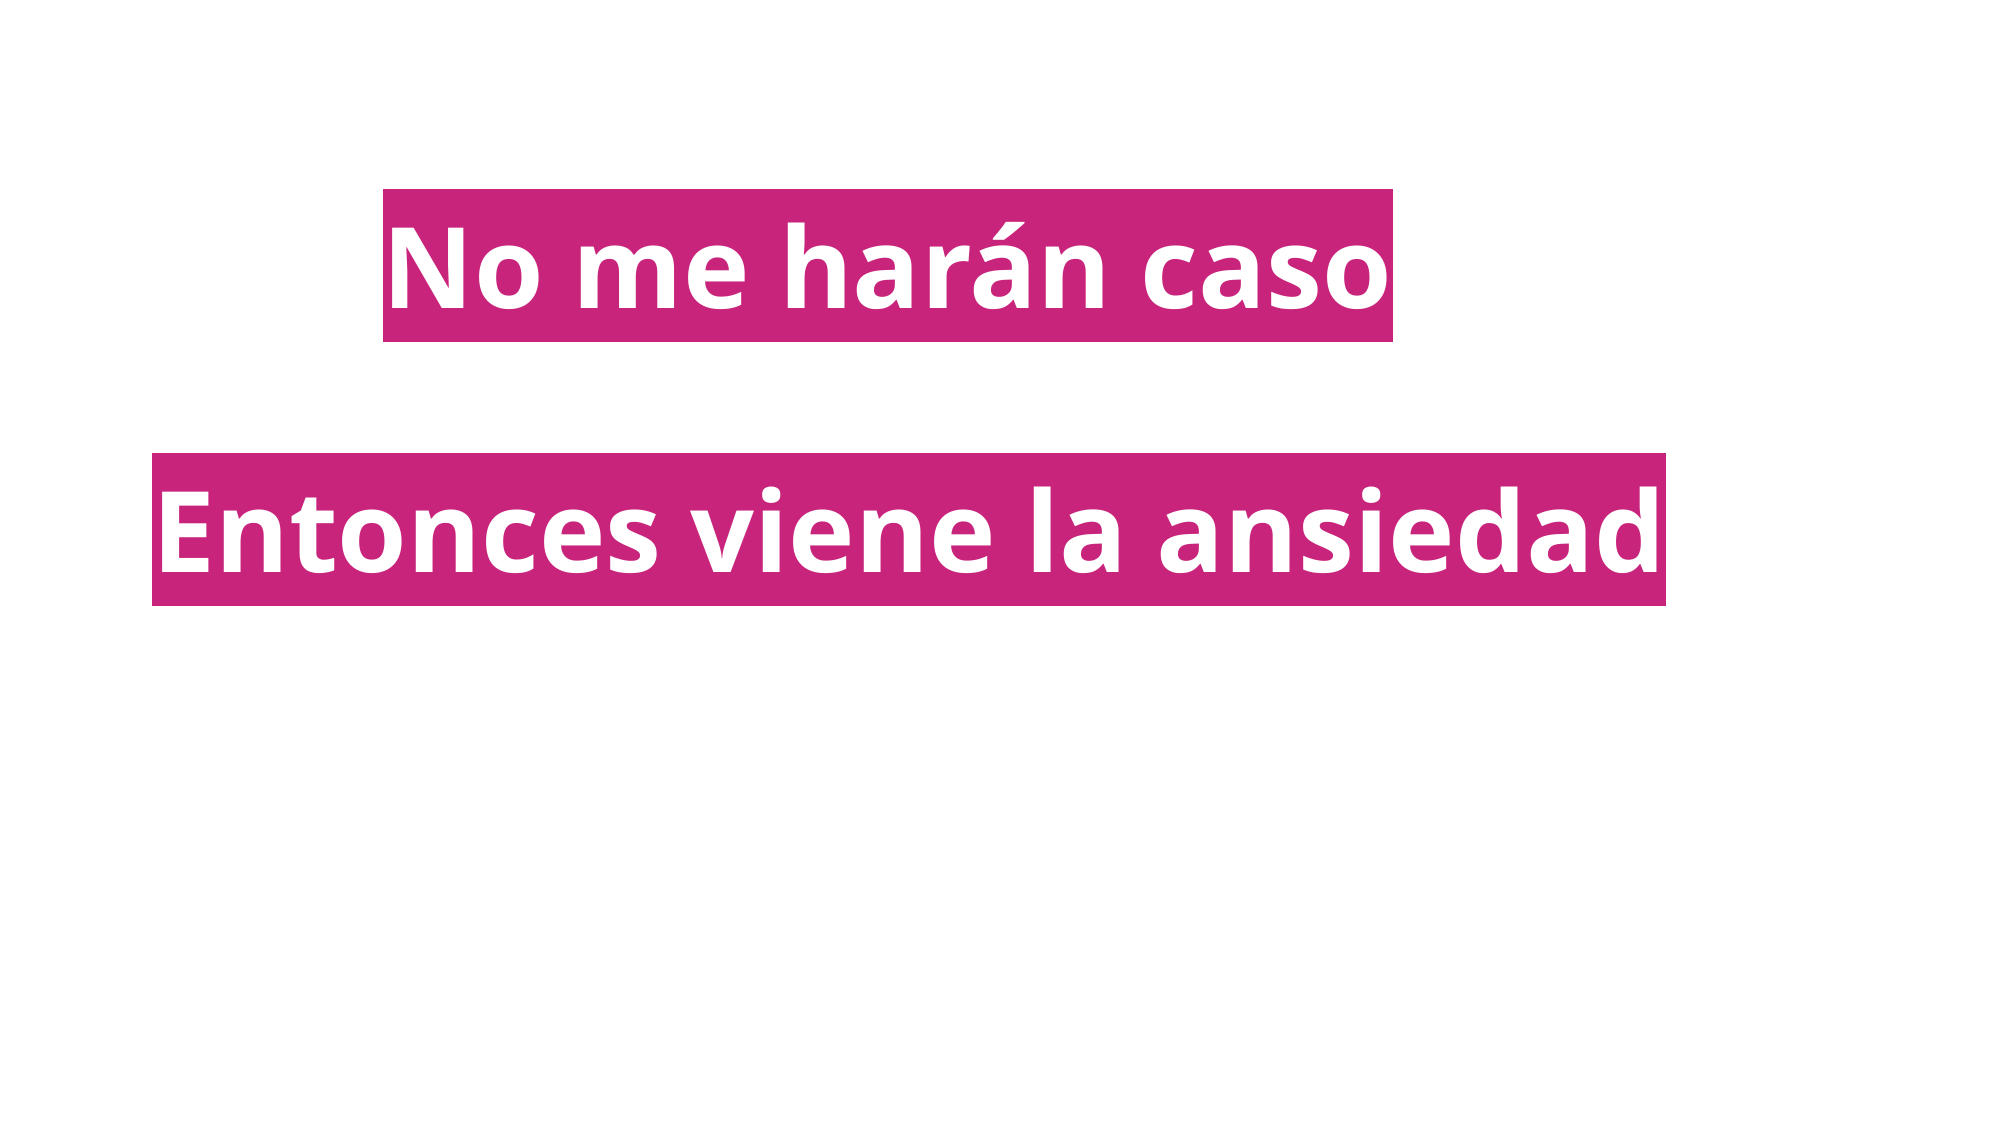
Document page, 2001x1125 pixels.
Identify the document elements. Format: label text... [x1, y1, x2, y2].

list Entonces viene la ansiedad [137, 59, 1863, 1014]
text_box No me harán caso [368, 78, 1632, 468]
